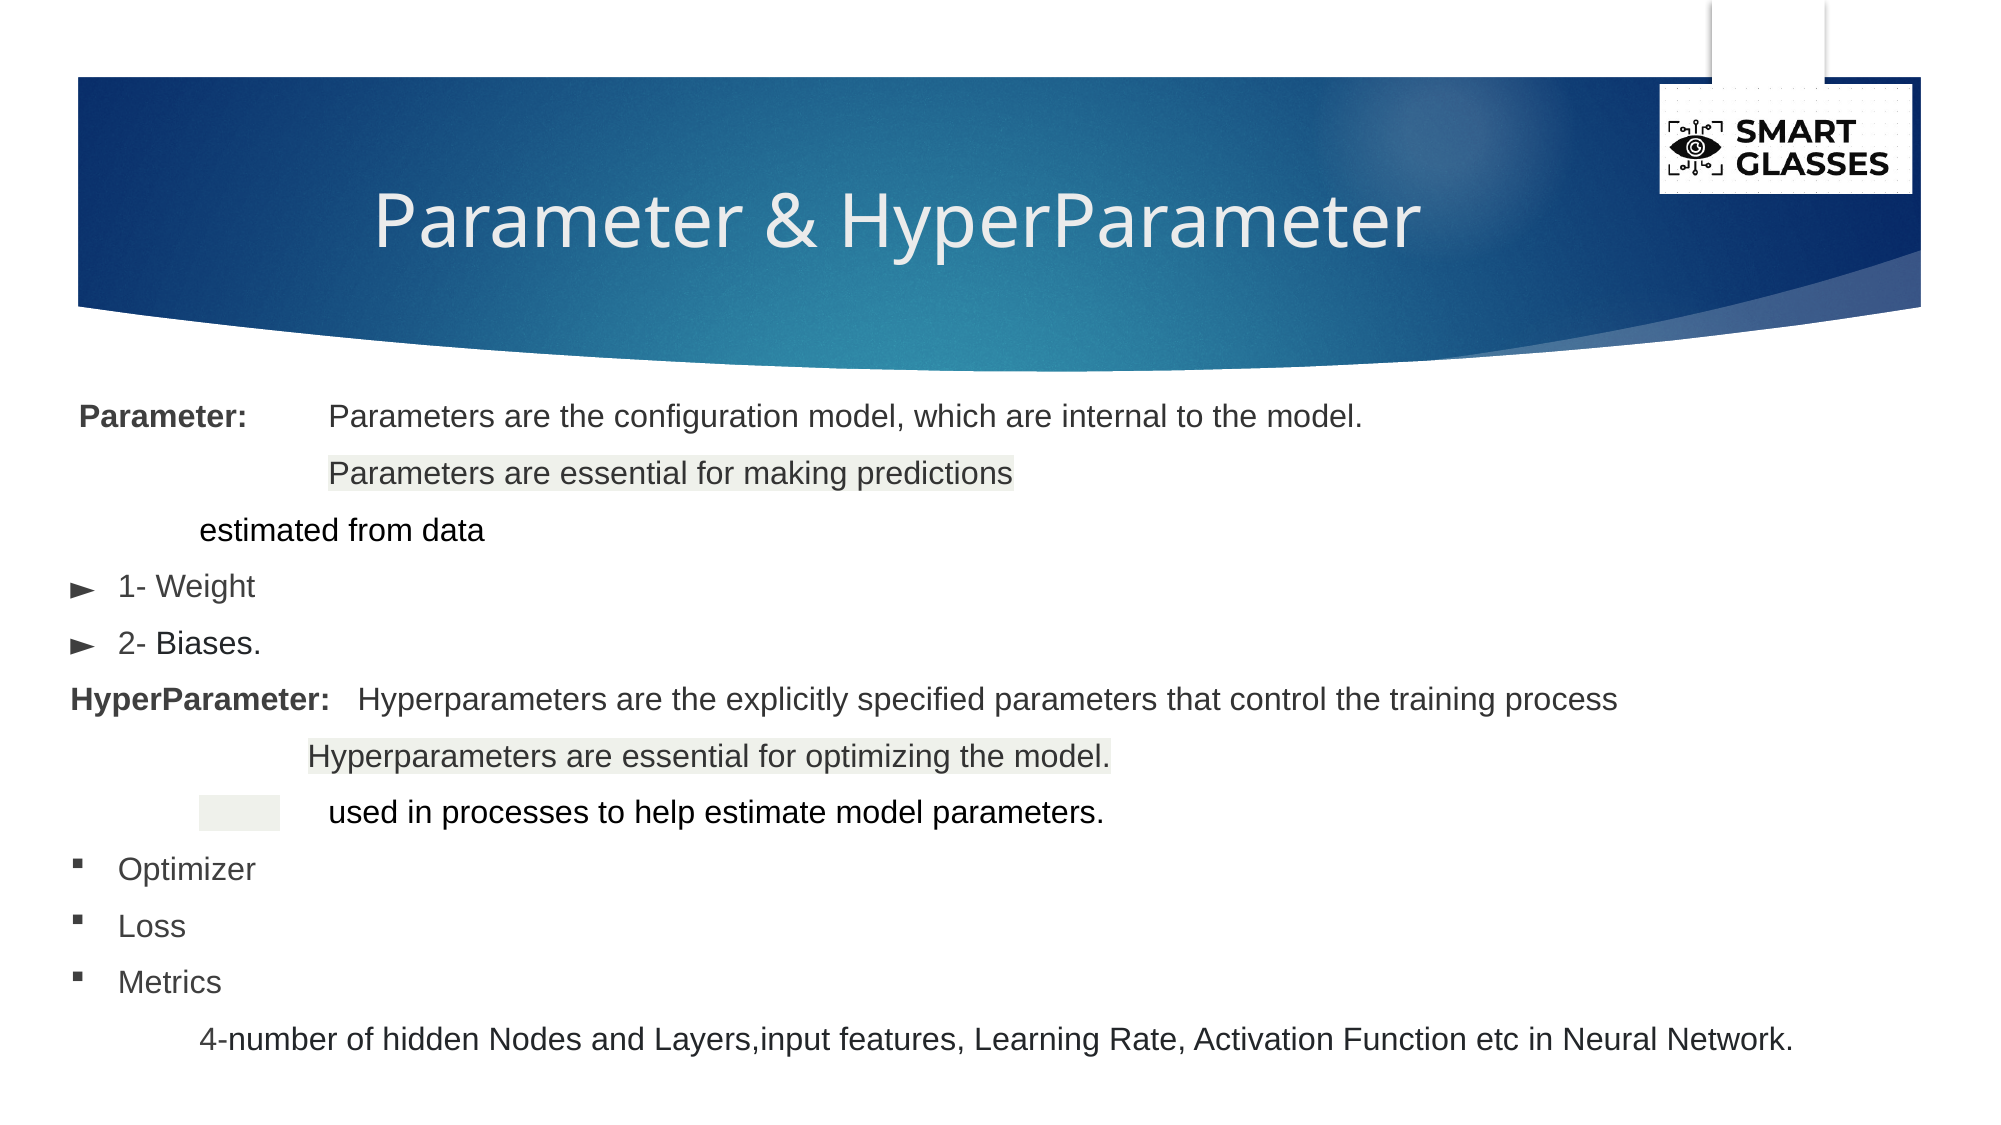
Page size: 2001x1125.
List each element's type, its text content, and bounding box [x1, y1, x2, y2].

picture [79, 78, 1920, 371]
list Parameter: Parameters are the configuration model, which are internal to the model. Parameters are essential for making predictions estimated from data 1- Weight 2- Biases. HyperParameter: Hyperparameters are the explicitly specified parameters that control the training process Hyperparameters are essential for optimizing the model. used in processes to help estimate model parameters. Optimizer Loss Metrics 4-number of hidden Nodes and Layers,input features, Learning Rate, Activation Function etc in Neural Network. [55, 388, 1976, 1065]
title Parameter & HyperParameter [189, 159, 1627, 276]
